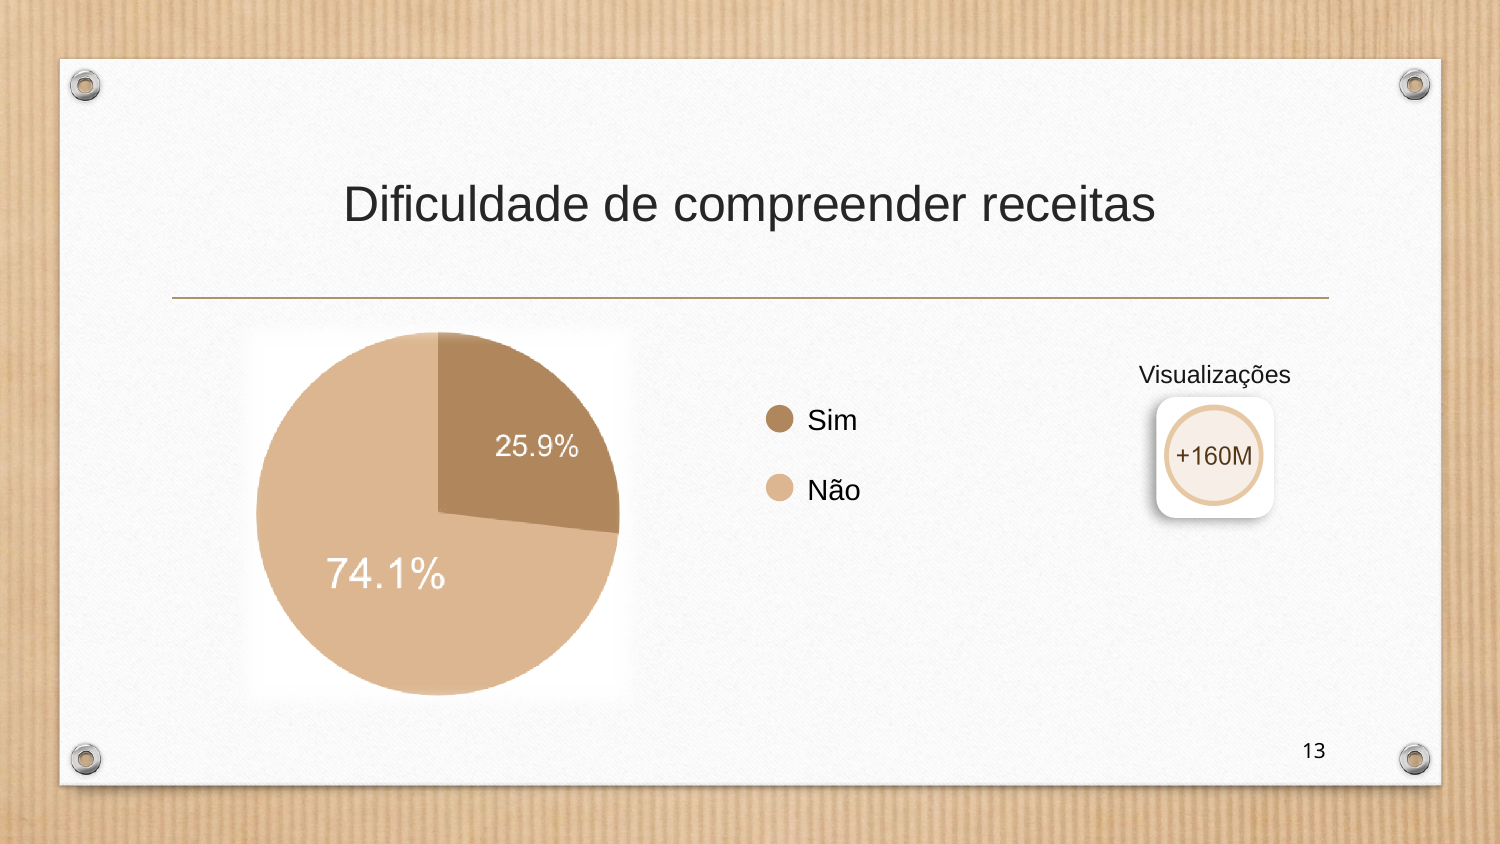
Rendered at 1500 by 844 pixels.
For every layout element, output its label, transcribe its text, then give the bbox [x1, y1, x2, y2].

text_box [765, 404, 794, 433]
picture [0, 0, 1500, 844]
text_box Visualizações [1124, 351, 1307, 397]
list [228, 310, 649, 720]
slide_number 13 [1273, 734, 1341, 769]
text_box Sim Não [792, 393, 876, 514]
text_box [765, 473, 794, 502]
title Dificuldade de compreender receitas [159, 120, 1341, 282]
